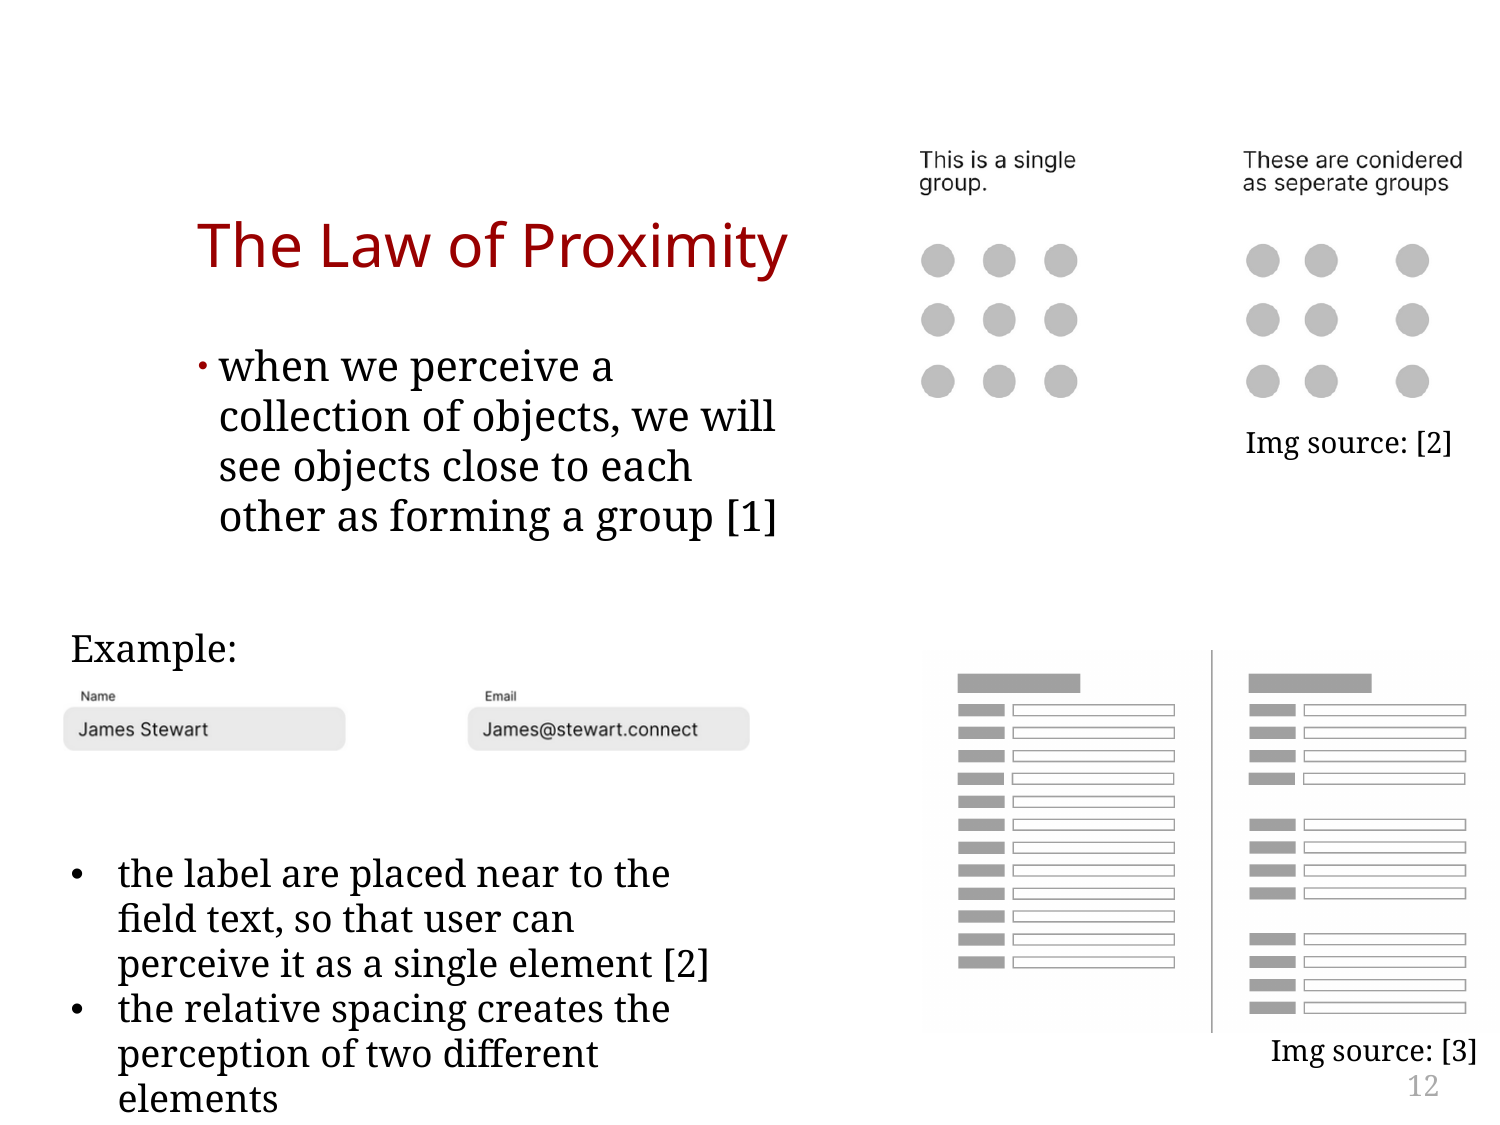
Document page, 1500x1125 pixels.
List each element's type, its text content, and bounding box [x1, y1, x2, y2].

picture [922, 649, 1500, 1034]
text_box Img source: [3] [1256, 1034, 1494, 1075]
slide_number 12 [1349, 1050, 1498, 1125]
picture [901, 141, 1474, 413]
text_box Img source: [2] [1230, 416, 1468, 467]
text_box Example: the label are placed near to the field text, so that user can perceive it as a single element [2] the relative spacing creates the perception of two different elements [55, 765, 746, 1125]
picture [47, 668, 766, 765]
list when we perceive a collection of objects, we will see objects close to each other as forming a group [1] [190, 337, 798, 1125]
title The Law of Proximity [190, 203, 901, 337]
text_box Example: the label are placed near to the field text, so that user can perceive it as a single element [2] the relative spacing creates the perception of two different elements [55, 618, 746, 668]
